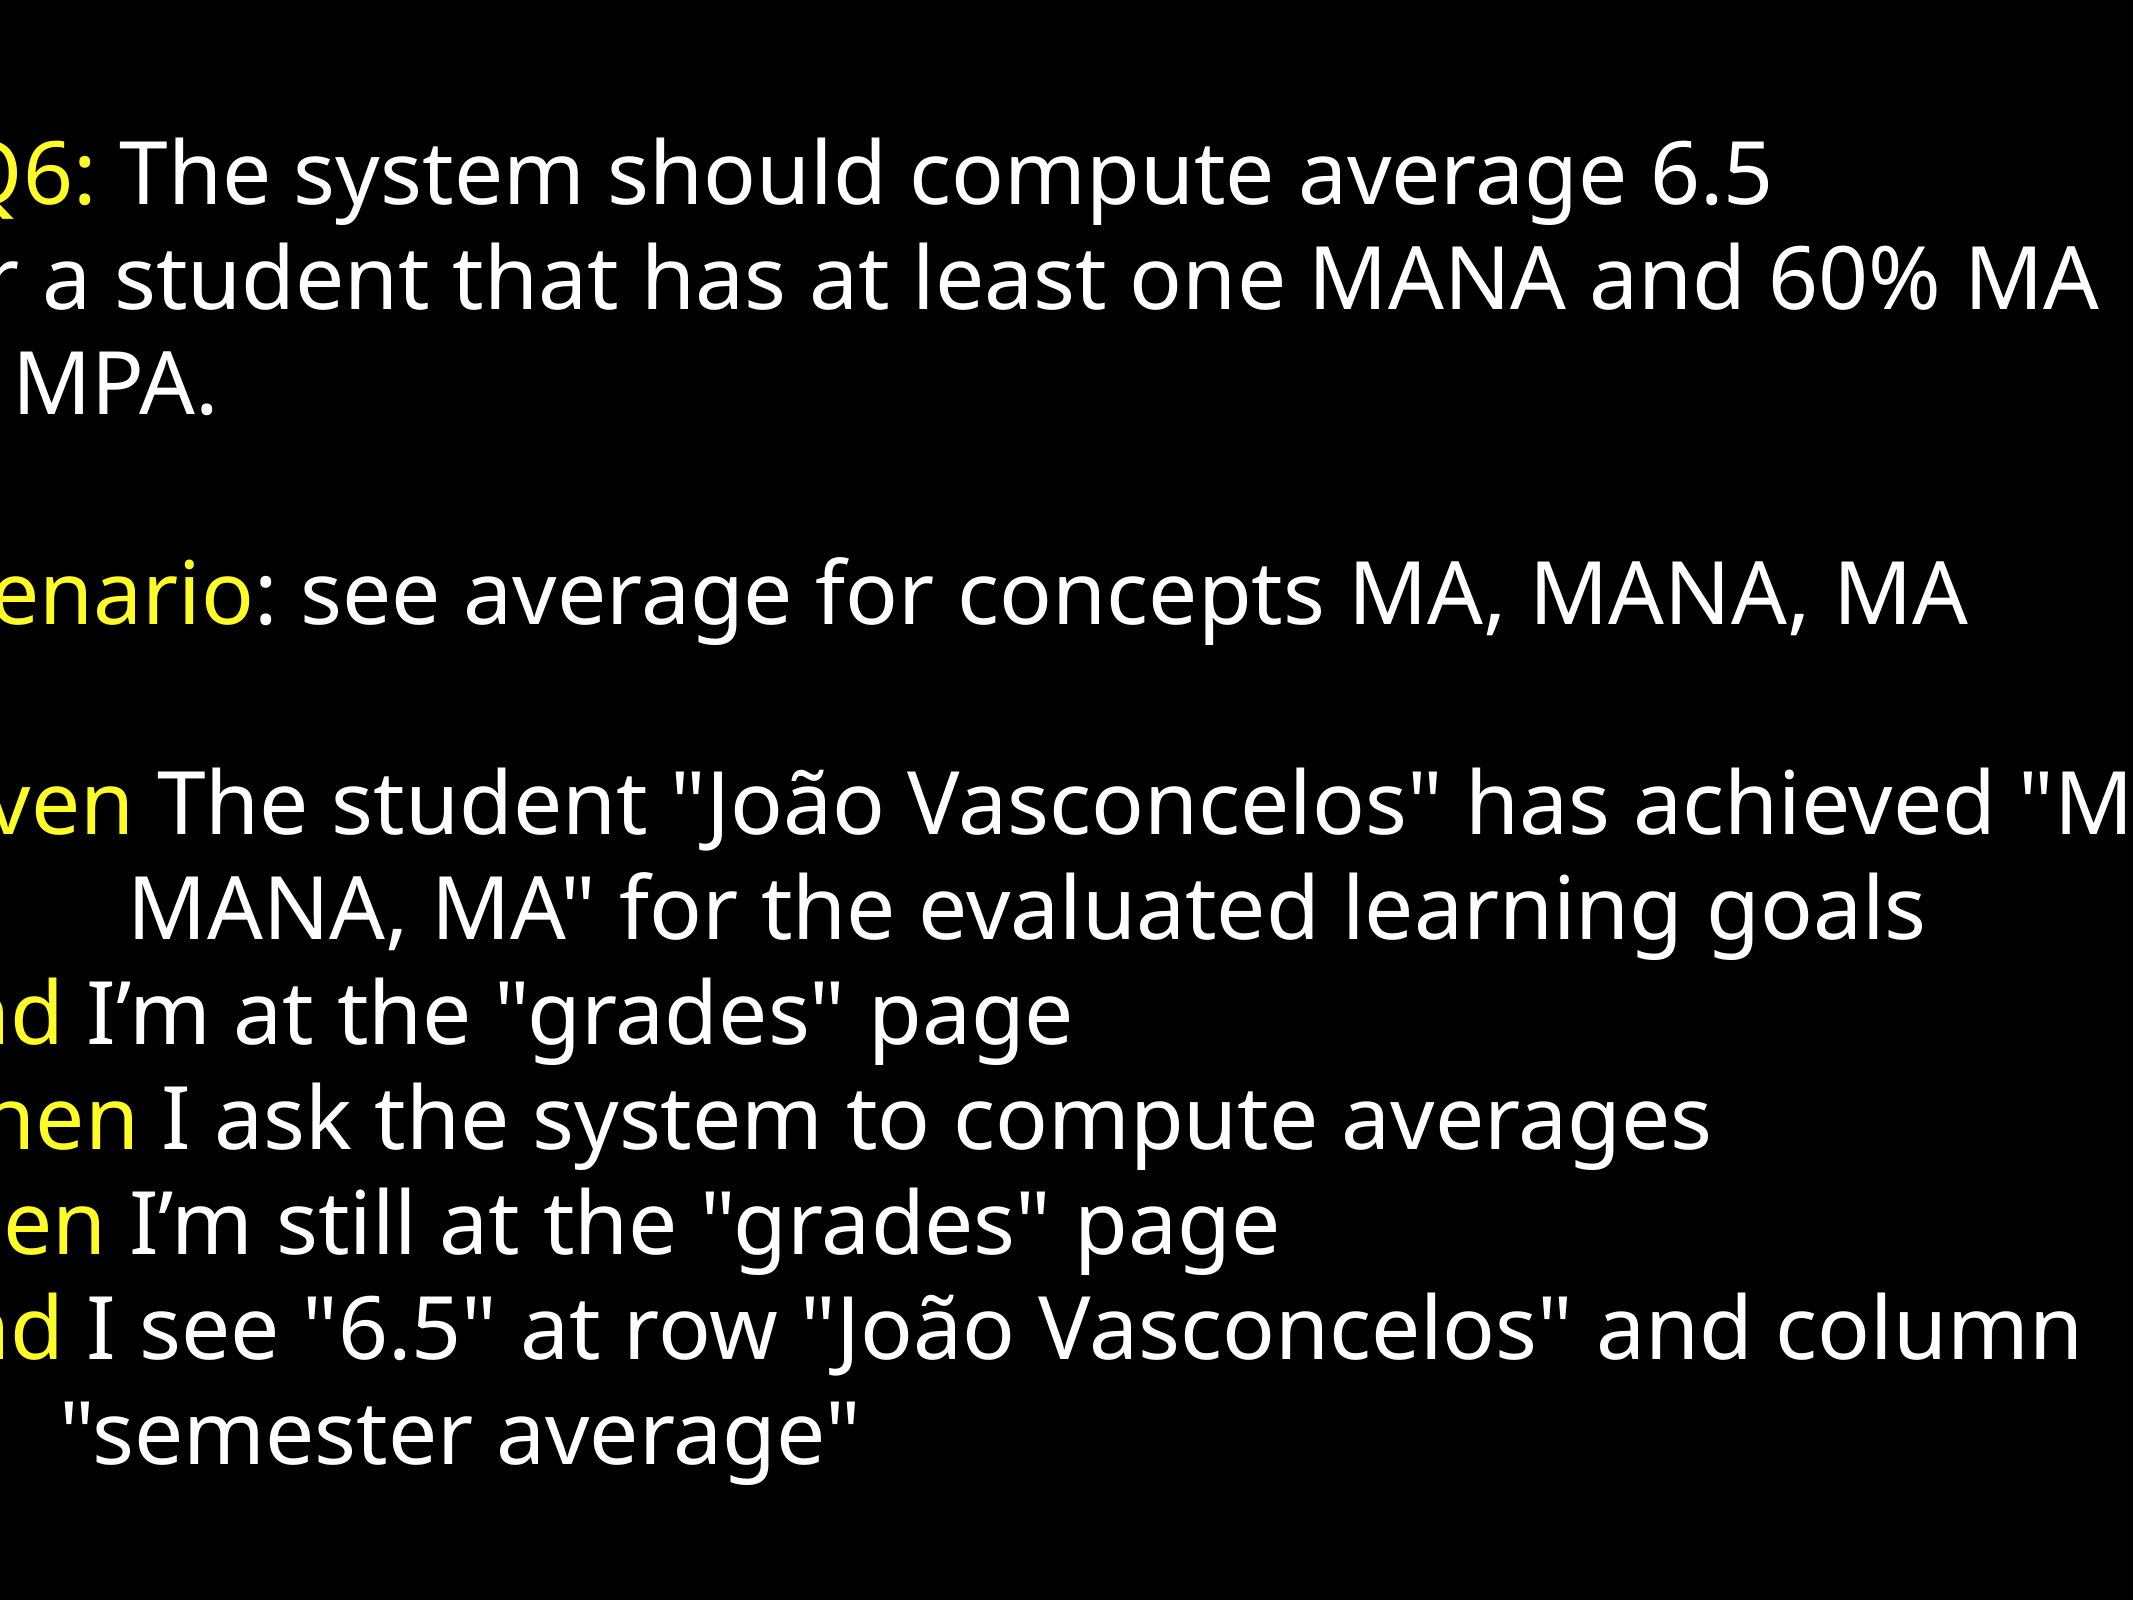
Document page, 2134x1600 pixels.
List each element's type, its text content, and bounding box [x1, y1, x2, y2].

text_box RQ6: The system should compute average 6.5 for a student that has at least one MANA and 60% MA or MPA. Scenario: see average for concepts MA, MANA, MA Given The student "João Vasconcelos" has achieved "MA, MANA, MA" for the evaluated learning goals And I’m at the "grades" page When I ask the system to compute averages Then I’m still at the "grades" page And I see "6.5" at row "João Vasconcelos" and column "semester average" [0, 109, 2134, 1491]
